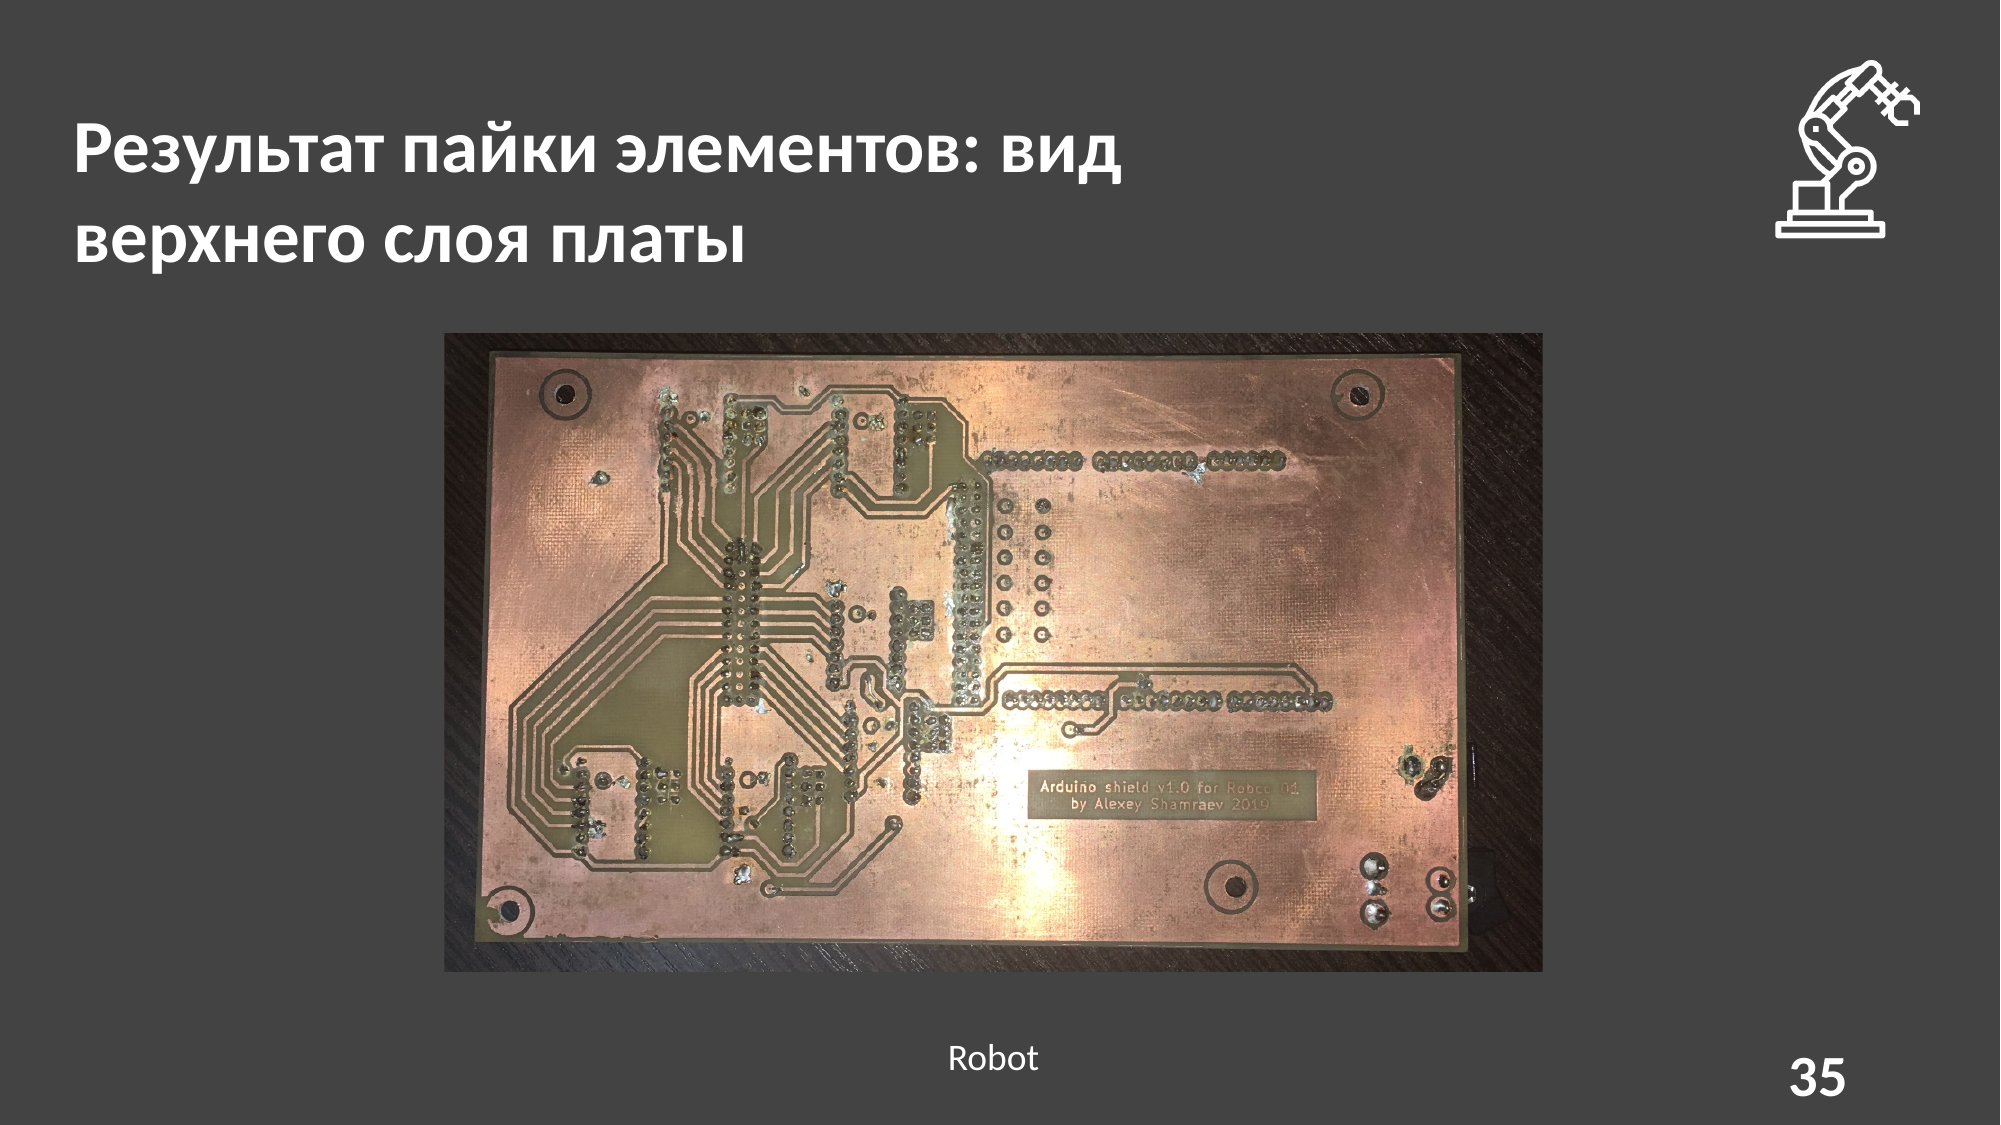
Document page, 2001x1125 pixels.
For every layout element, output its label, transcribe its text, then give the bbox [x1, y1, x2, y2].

picture [1755, 57, 1940, 242]
text_box Robot [912, 1023, 1075, 1102]
picture [443, 333, 1543, 972]
slide_number 35 [1412, 1042, 1863, 1103]
text_box Результат пайки элементов: вид верхнего слоя платы [58, 89, 1388, 261]
